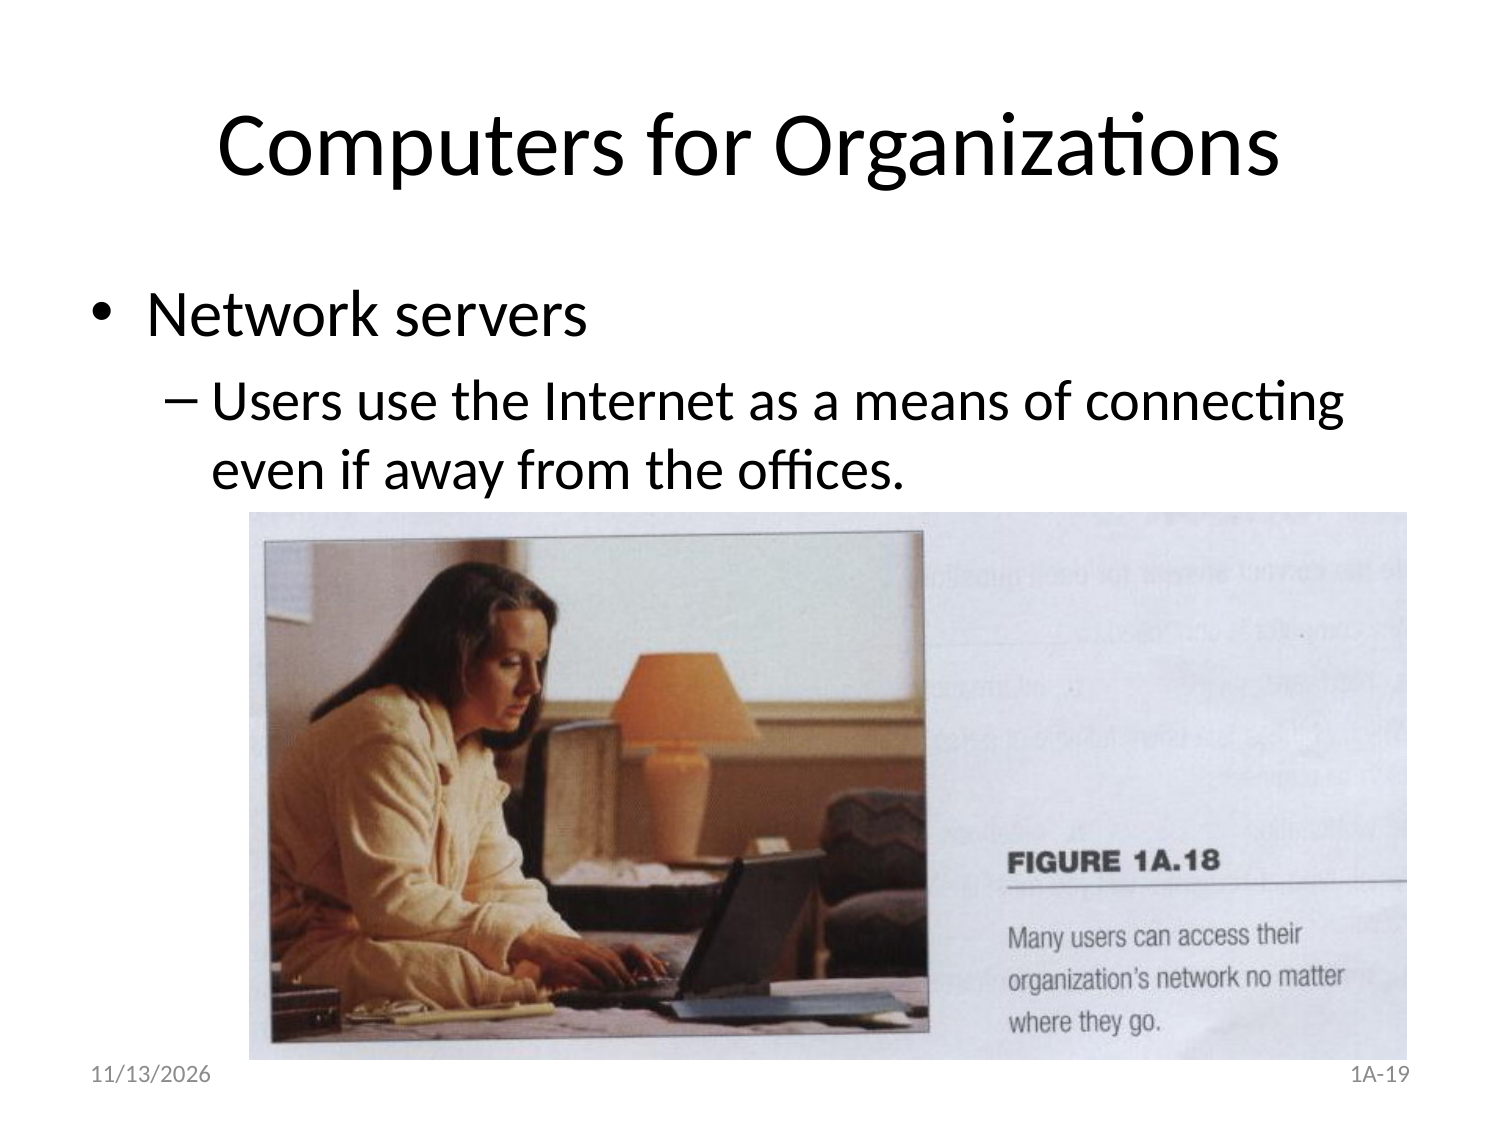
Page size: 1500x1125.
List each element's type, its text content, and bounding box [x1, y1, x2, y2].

picture [249, 512, 1407, 1060]
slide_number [75, 1042, 425, 1103]
title Computers for Organizations [75, 45, 1425, 233]
slide_number 1A-19 [1074, 1042, 1425, 1103]
list Network servers Users use the Internet as a means of connecting even if away from the offices. [75, 262, 1425, 1005]
